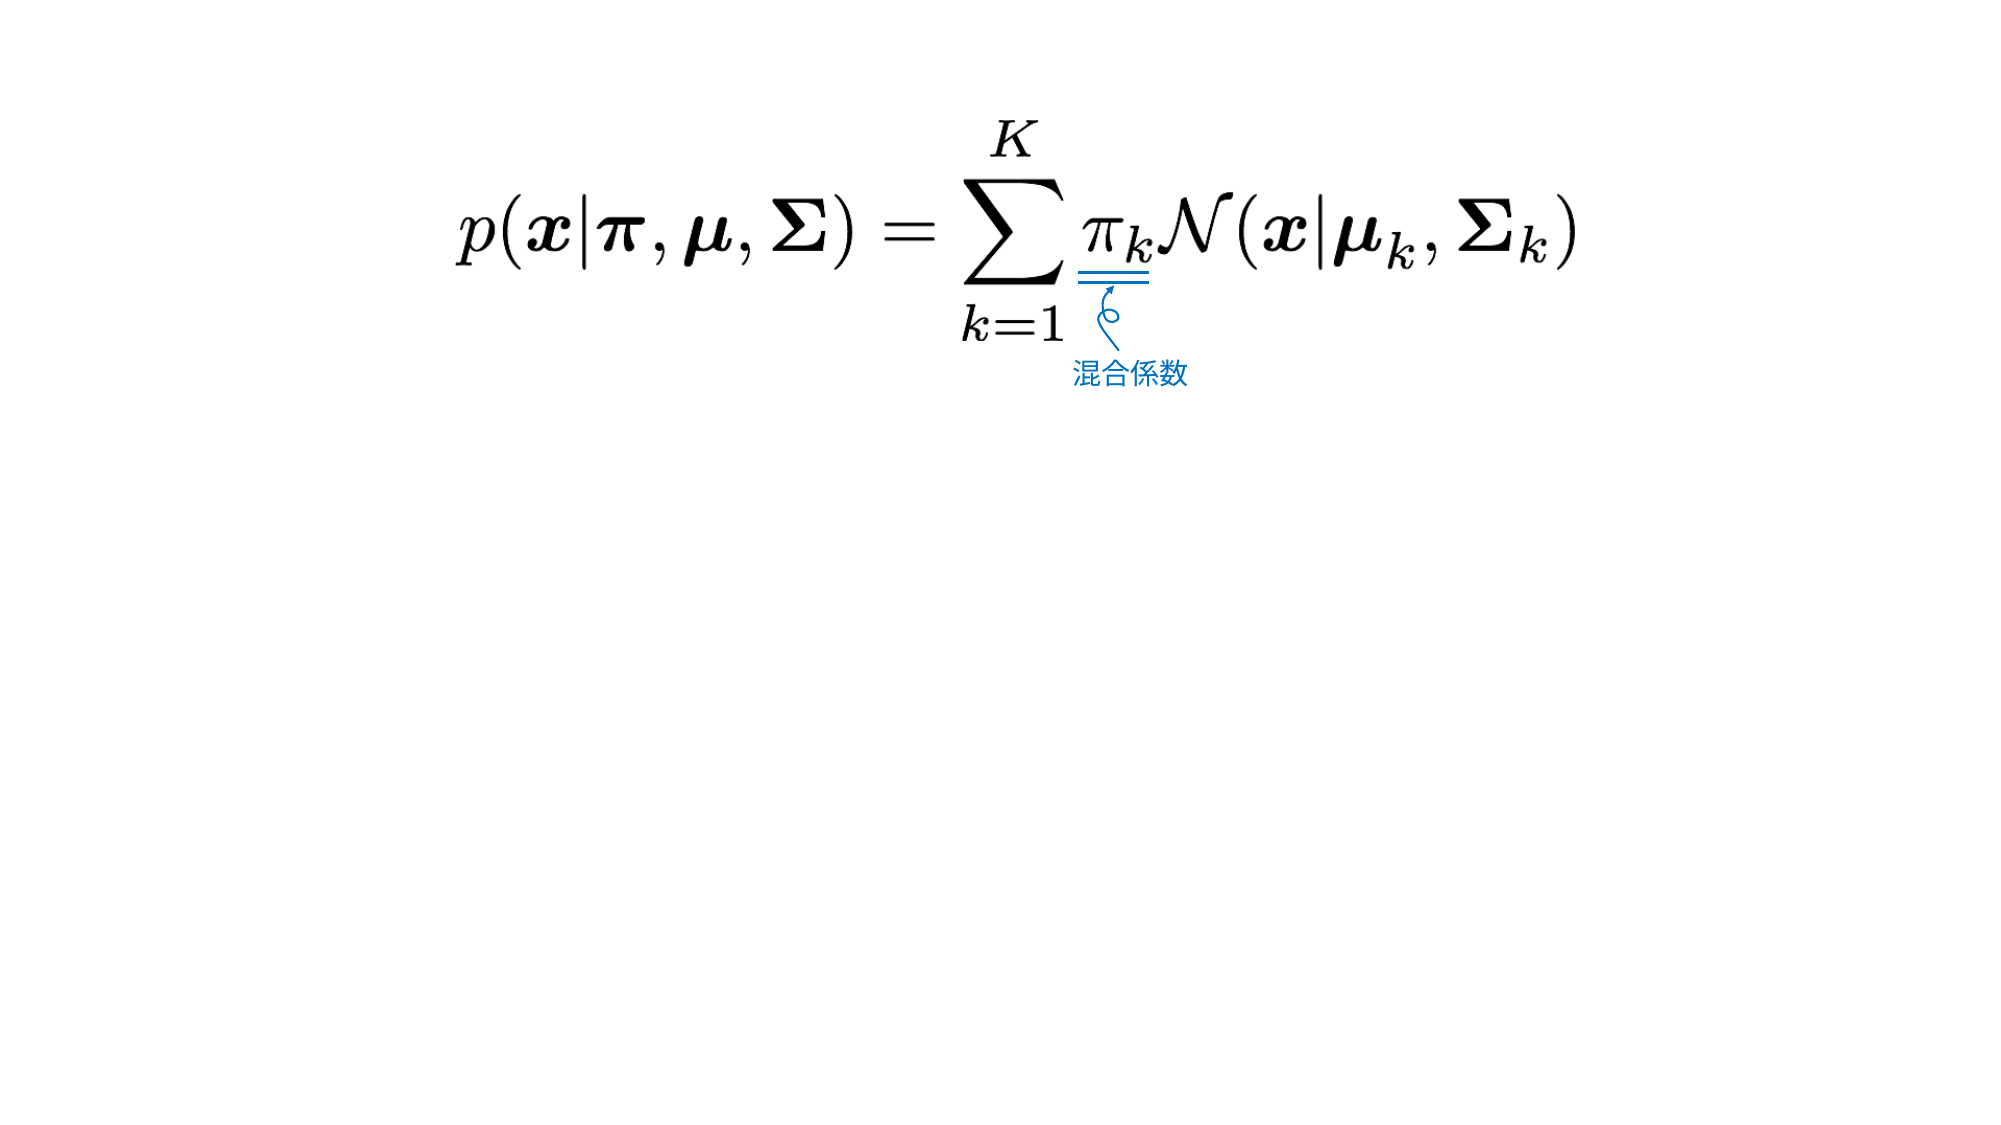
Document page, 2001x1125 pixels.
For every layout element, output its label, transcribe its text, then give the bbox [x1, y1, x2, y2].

picture [455, 120, 1577, 342]
text_box 混合係数 [1035, 348, 1227, 399]
text_box [1110, 342, 1120, 352]
